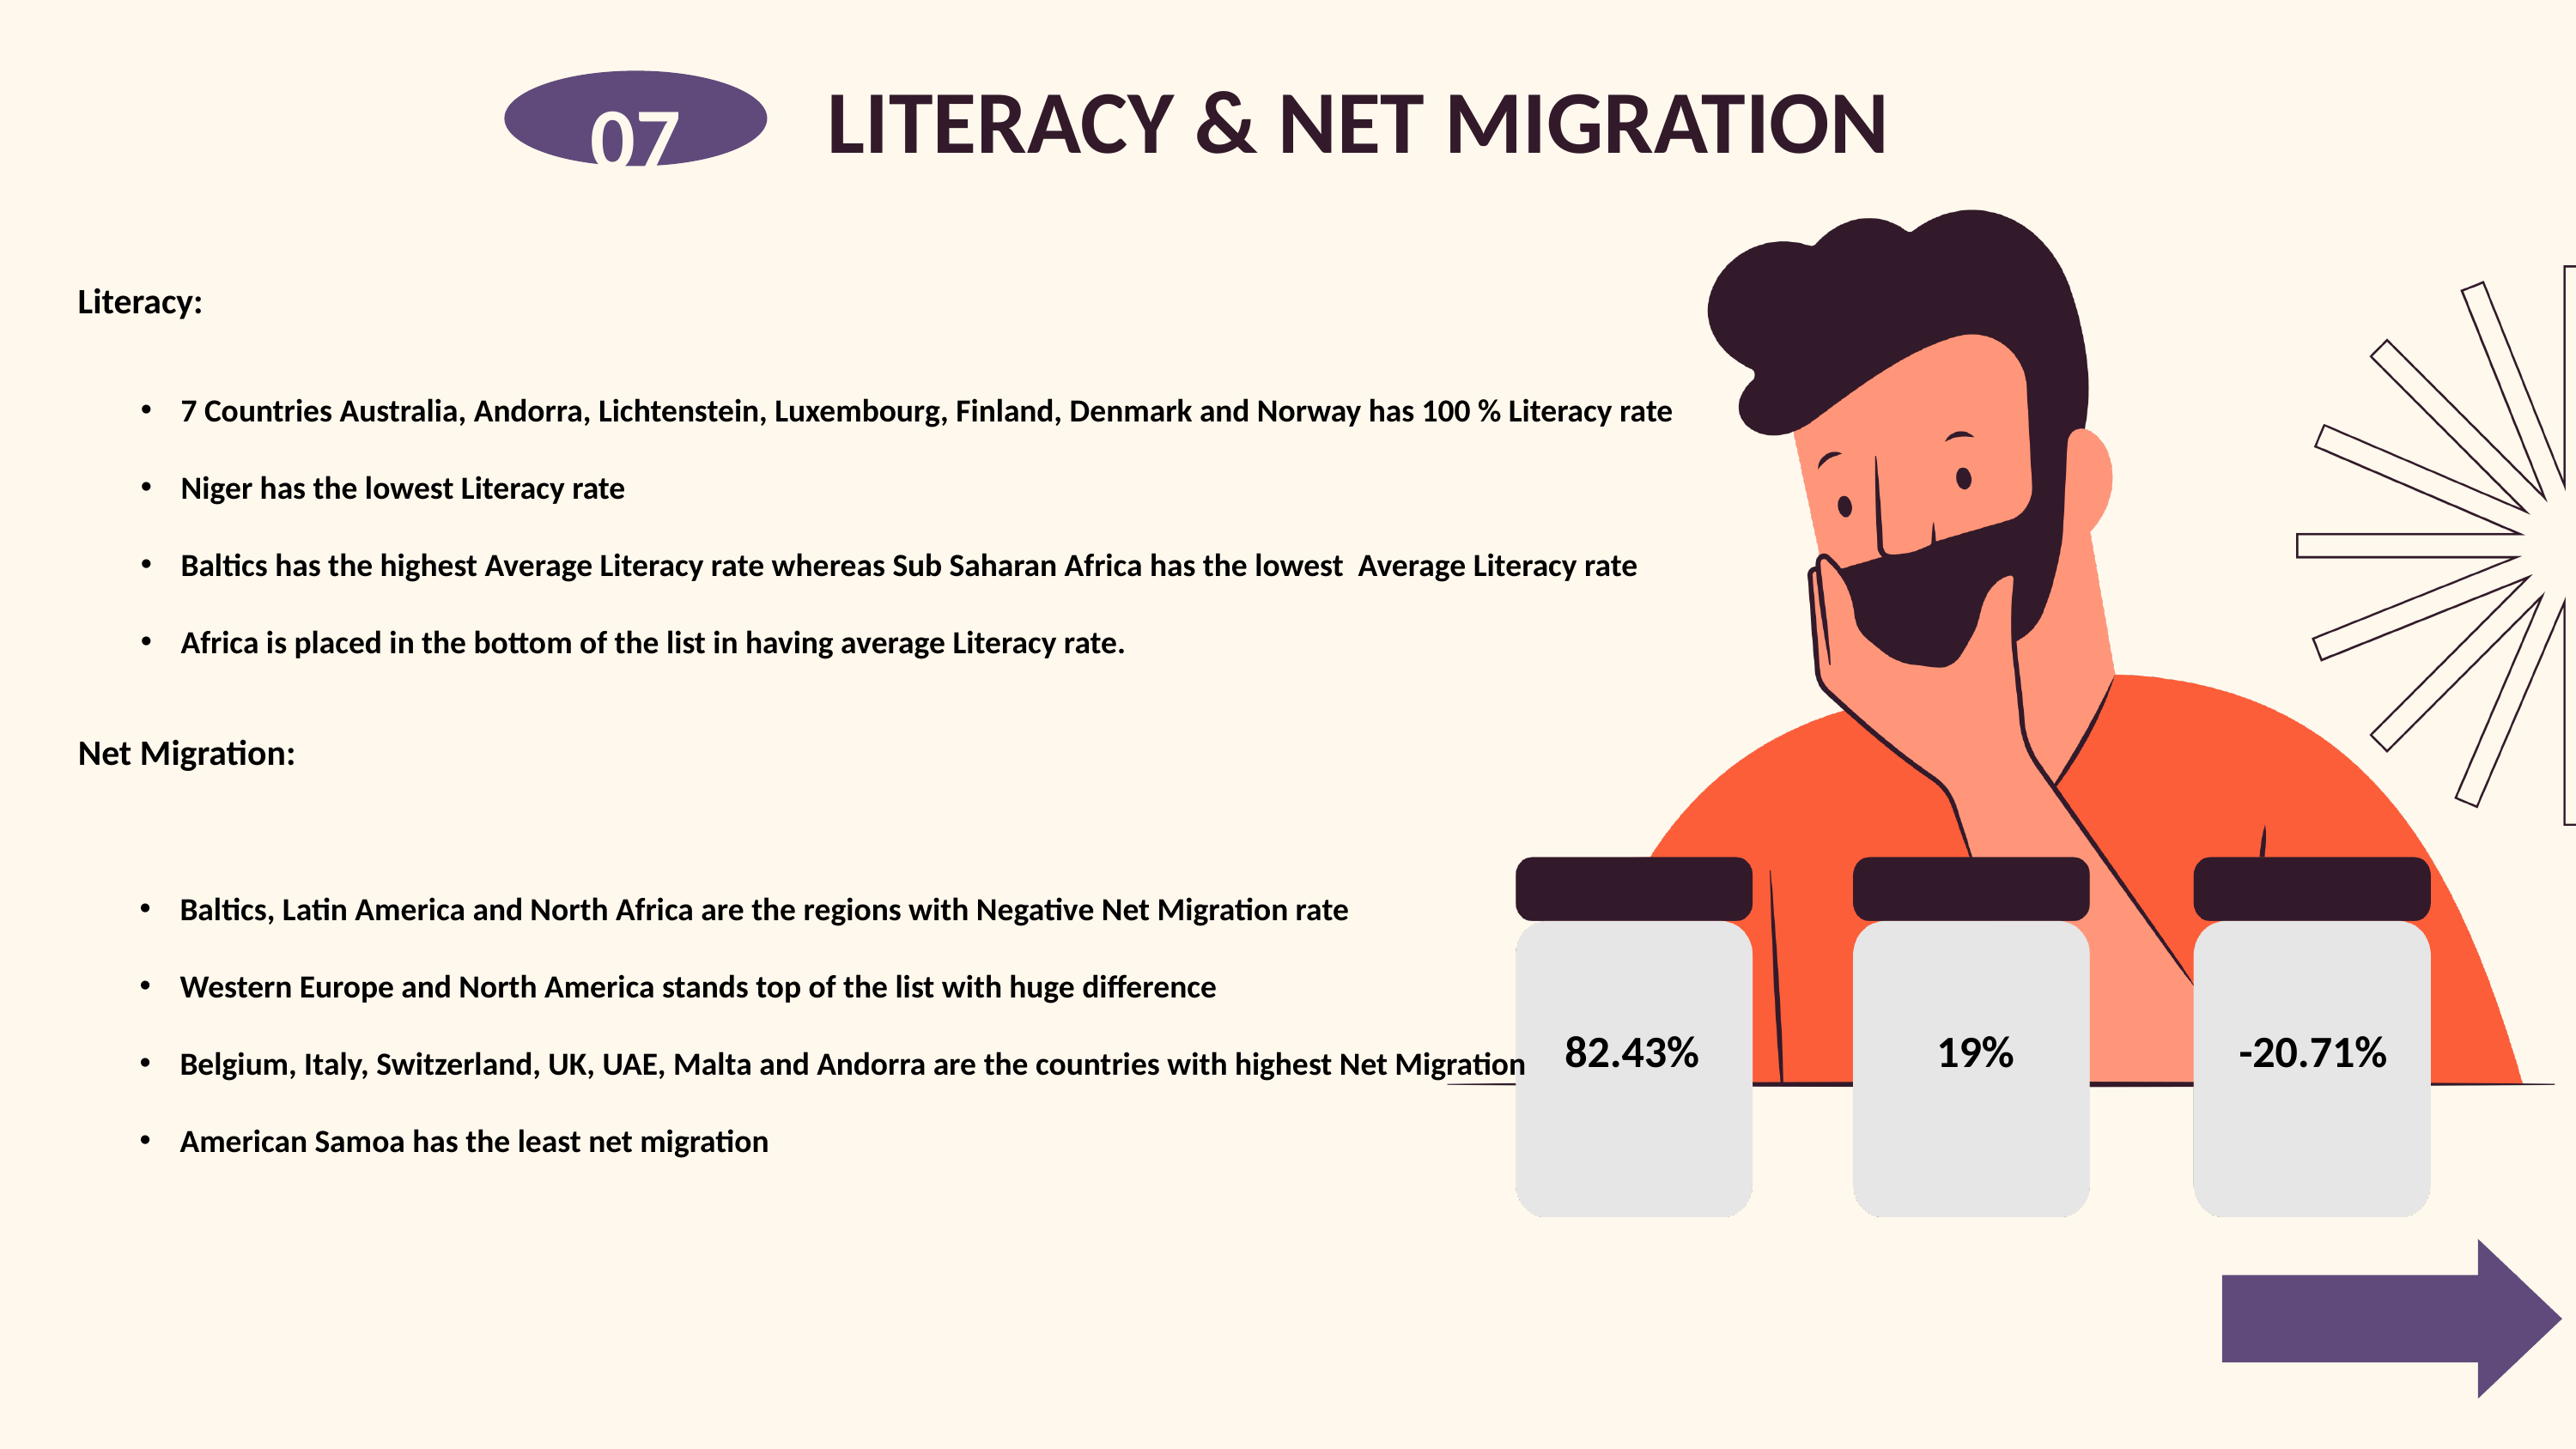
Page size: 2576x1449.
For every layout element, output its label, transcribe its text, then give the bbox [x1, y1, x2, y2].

text_box 7 Countries Australia, Andorra, Lichtenstein, Luxembourg, Finland, Denmark and Norway has 100 % Literacy rate Niger has the lowest Literacy rate Baltics has the highest Average Literacy rate whereas Sub Saharan Africa has the lowest Average Literacy rate Africa is placed in the bottom of the list in having average Literacy rate. [128, 344, 1688, 667]
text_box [504, 21, 768, 167]
text_box Literacy: [64, 271, 225, 327]
text_box Net Migration: [65, 723, 309, 779]
text_box LITERACY & NET MIGRATION [805, 64, 1913, 172]
text_box -20.71% [2221, 954, 2406, 1144]
text_box Baltics, Latin America and North Africa are the regions with Negative Net Migration rate Western Europe and North America stands top of the list with huge difference Belgium, Italy, Switzerland, UK, UAE, Malta and Andorra are the countries with highest Net Migration American Samoa has the least net migration [126, 843, 1541, 1165]
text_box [2221, 1238, 2563, 1399]
text_box 19% [1887, 954, 2063, 1144]
text_box 82.43% [1545, 954, 1720, 1144]
text_box [1447, 194, 2555, 1217]
text_box [2296, 265, 2576, 826]
